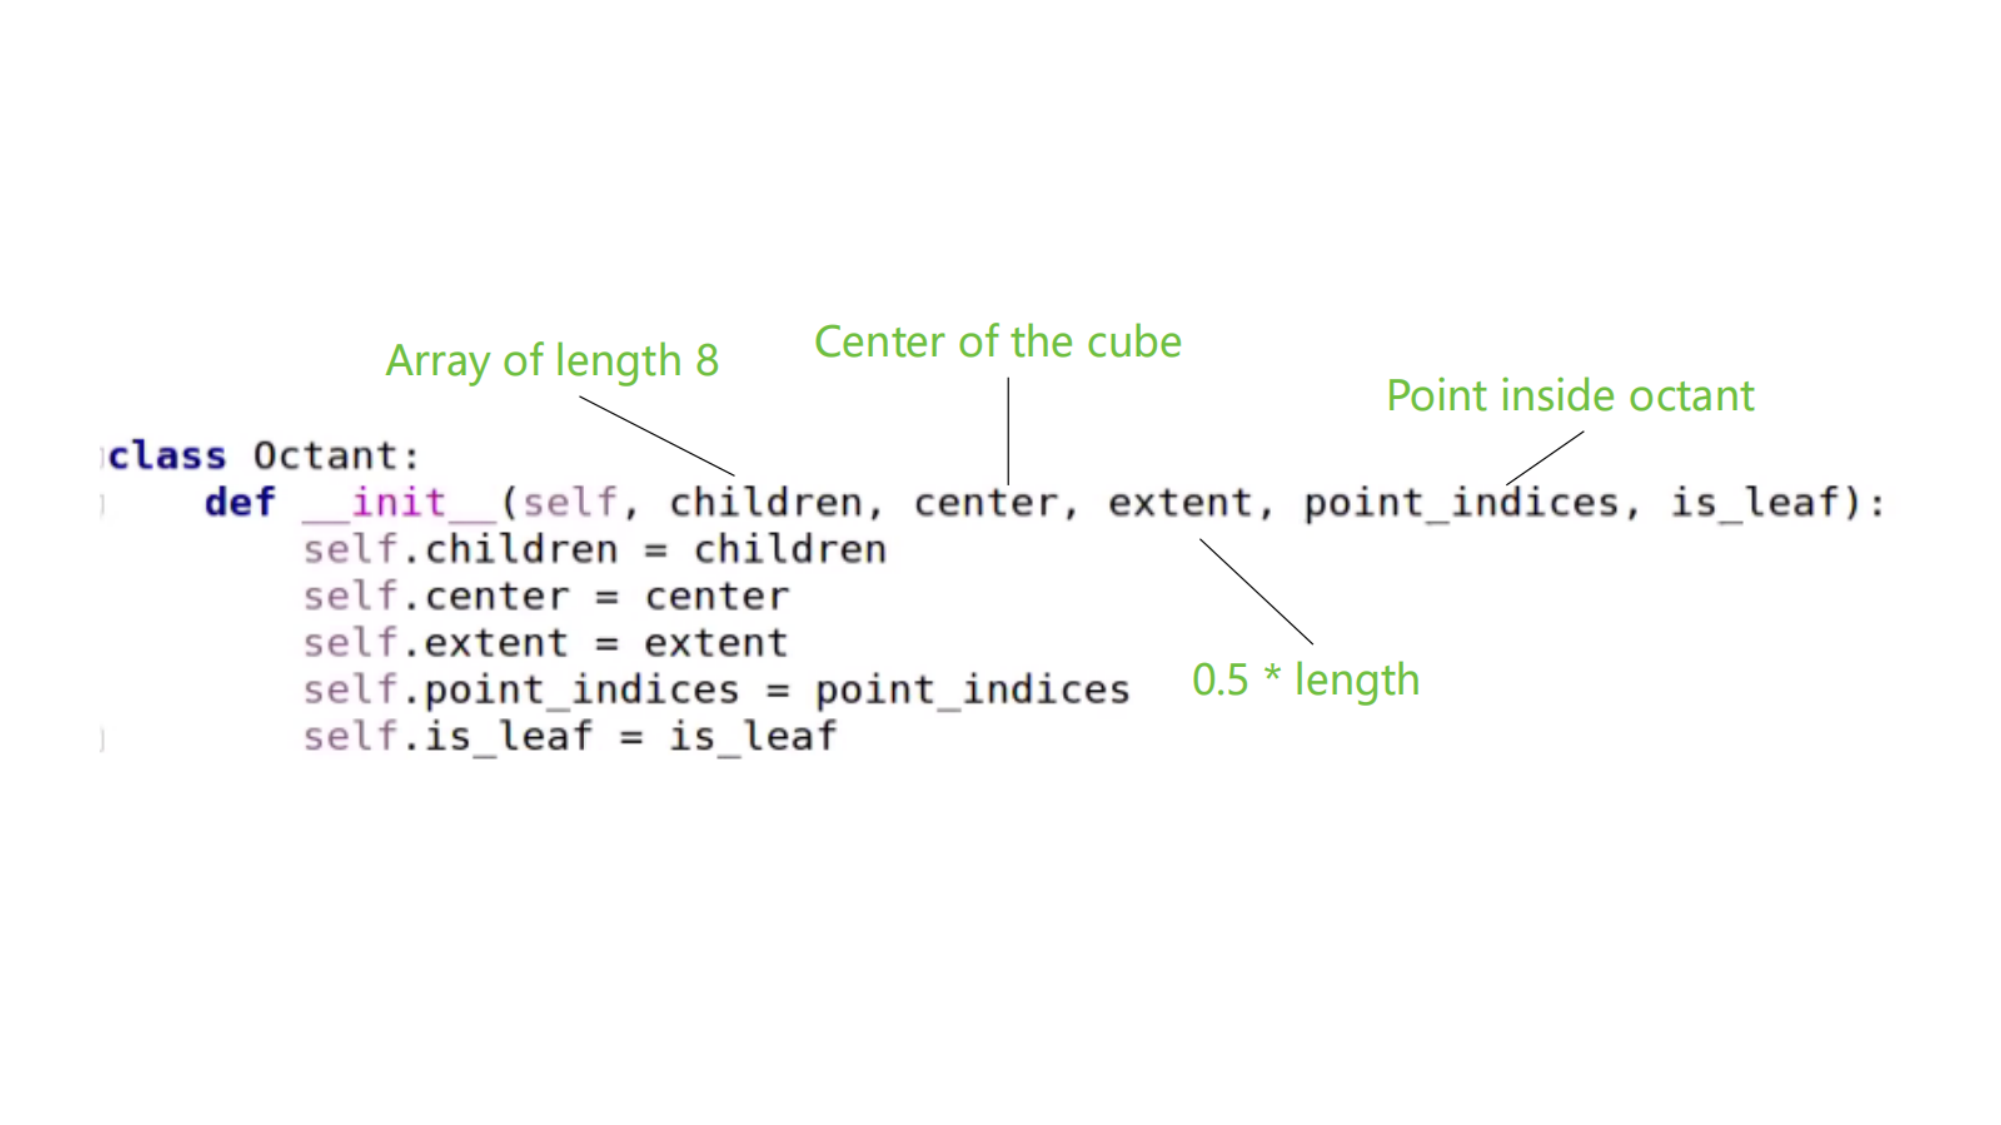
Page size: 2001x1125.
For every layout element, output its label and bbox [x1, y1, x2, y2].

picture [76, 314, 1924, 811]
